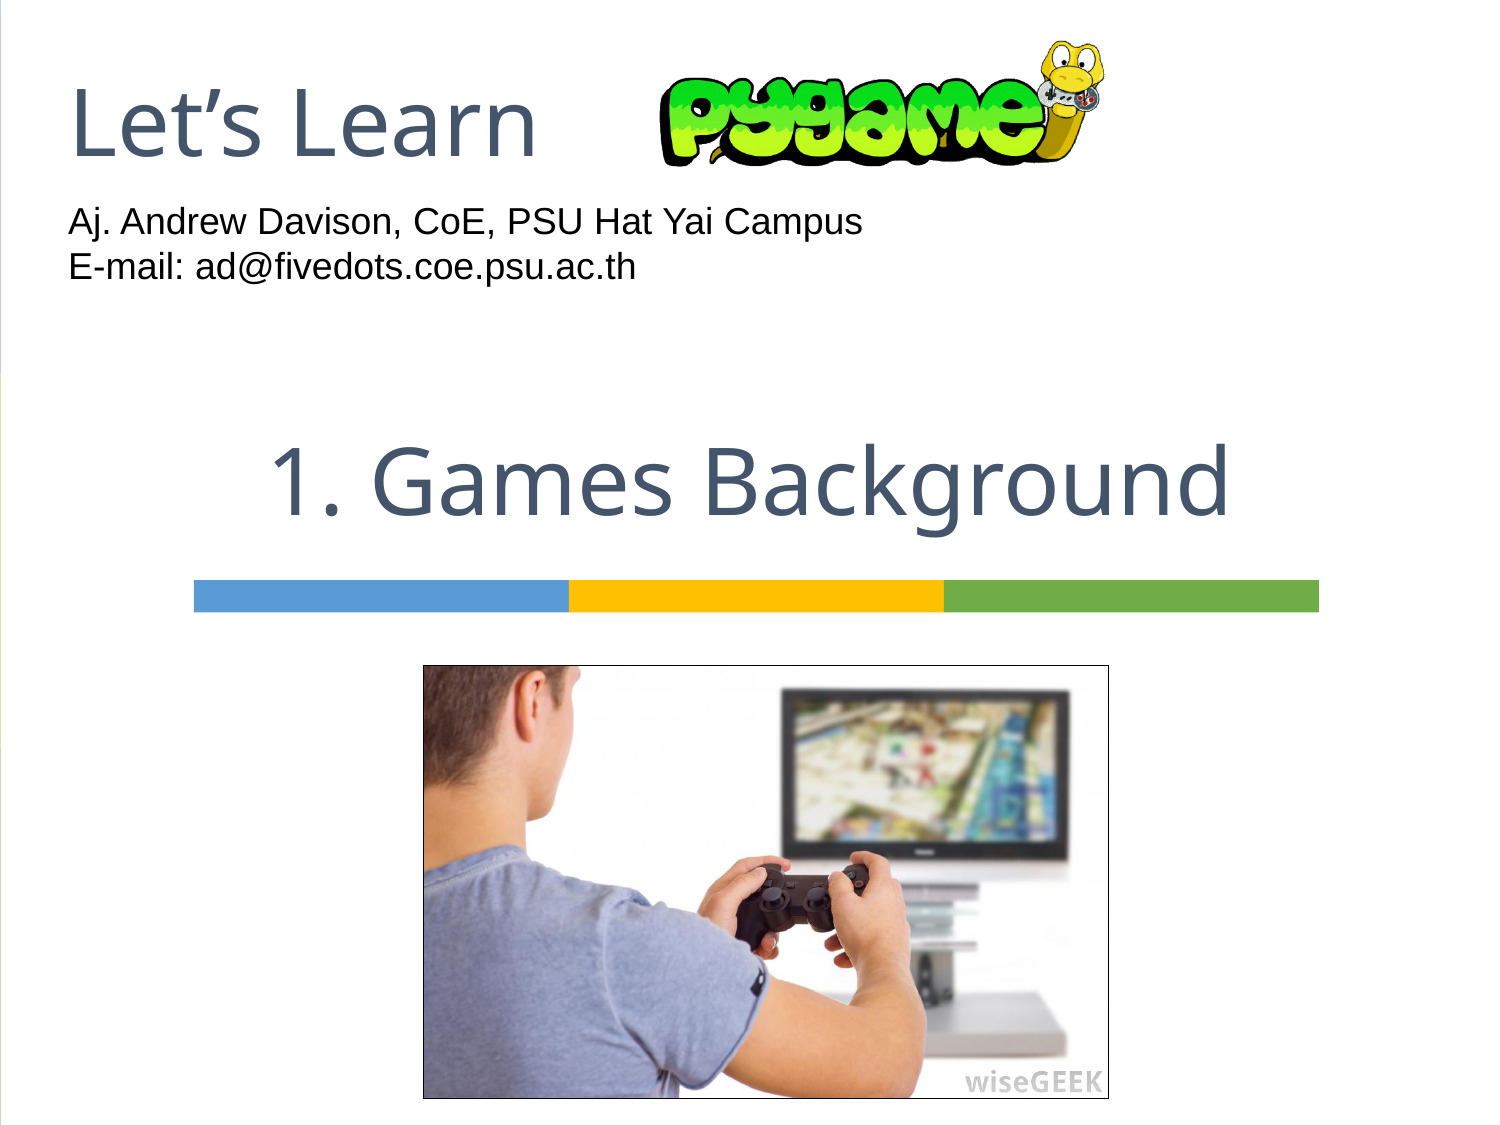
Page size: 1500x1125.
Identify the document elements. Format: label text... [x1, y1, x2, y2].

text_box Let’s Learn [53, 50, 654, 184]
picture [656, 36, 1109, 171]
text_box Aj. Andrew Davison, CoE, PSU Hat Yai Campus E-mail: ad@fivedots.coe.psu.ac.th [53, 189, 1108, 359]
title 1. Games Background [187, 379, 1313, 542]
picture [423, 664, 1109, 1099]
